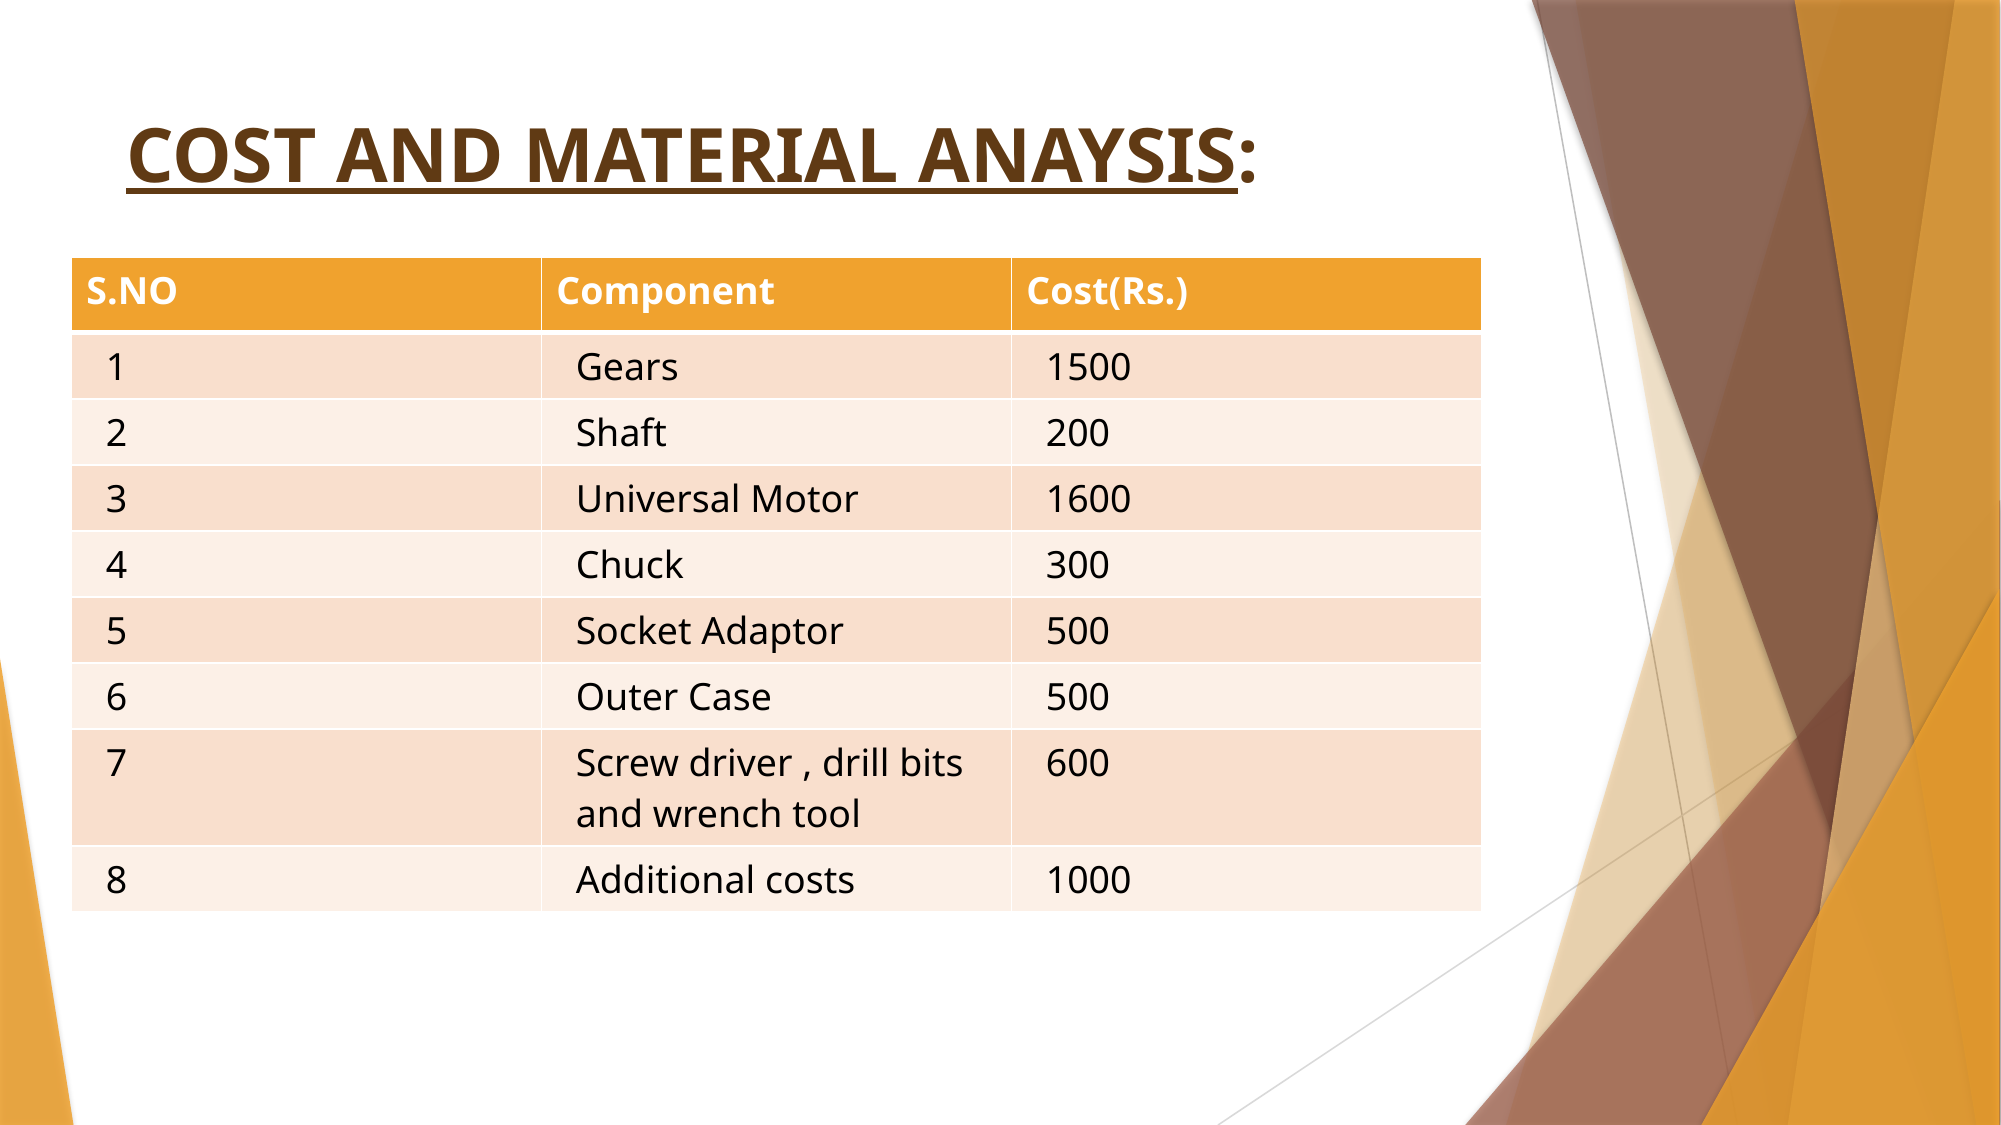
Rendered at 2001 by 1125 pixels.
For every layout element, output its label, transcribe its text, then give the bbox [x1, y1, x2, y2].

table_cell Additional costs [542, 847, 1011, 911]
table_cell 1 [72, 335, 541, 398]
table_cell Screw driver , drill bits and wrench tool [542, 730, 1011, 845]
table_cell 4 [72, 532, 541, 596]
table_cell 5 [72, 598, 541, 662]
table_header S.NO [72, 258, 541, 330]
table_cell 600 [1012, 730, 1481, 845]
table_cell Gears [542, 335, 1011, 398]
table_cell Socket Adaptor [542, 598, 1011, 662]
table_cell 500 [1012, 664, 1481, 728]
table_cell 500 [1012, 598, 1481, 662]
table_cell 1500 [1012, 335, 1481, 398]
table_cell 8 [72, 847, 541, 911]
title COST AND MATERIAL ANAYSIS: [111, 99, 1522, 317]
table_cell 2 [72, 400, 541, 464]
table_cell 1000 [1012, 847, 1481, 911]
table_cell Chuck [542, 532, 1011, 596]
table_cell 300 [1012, 532, 1481, 596]
table_header Component [542, 258, 1011, 330]
table_cell 6 [72, 664, 541, 728]
table_cell Outer Case [542, 664, 1011, 728]
table_cell Universal Motor [542, 466, 1011, 530]
table_cell Shaft [542, 400, 1011, 464]
table_header Cost(Rs.) [1012, 258, 1481, 330]
table_cell 200 [1012, 400, 1481, 464]
table_cell 1600 [1012, 466, 1481, 530]
table_cell 7 [72, 730, 541, 845]
table_cell 3 [72, 466, 541, 530]
